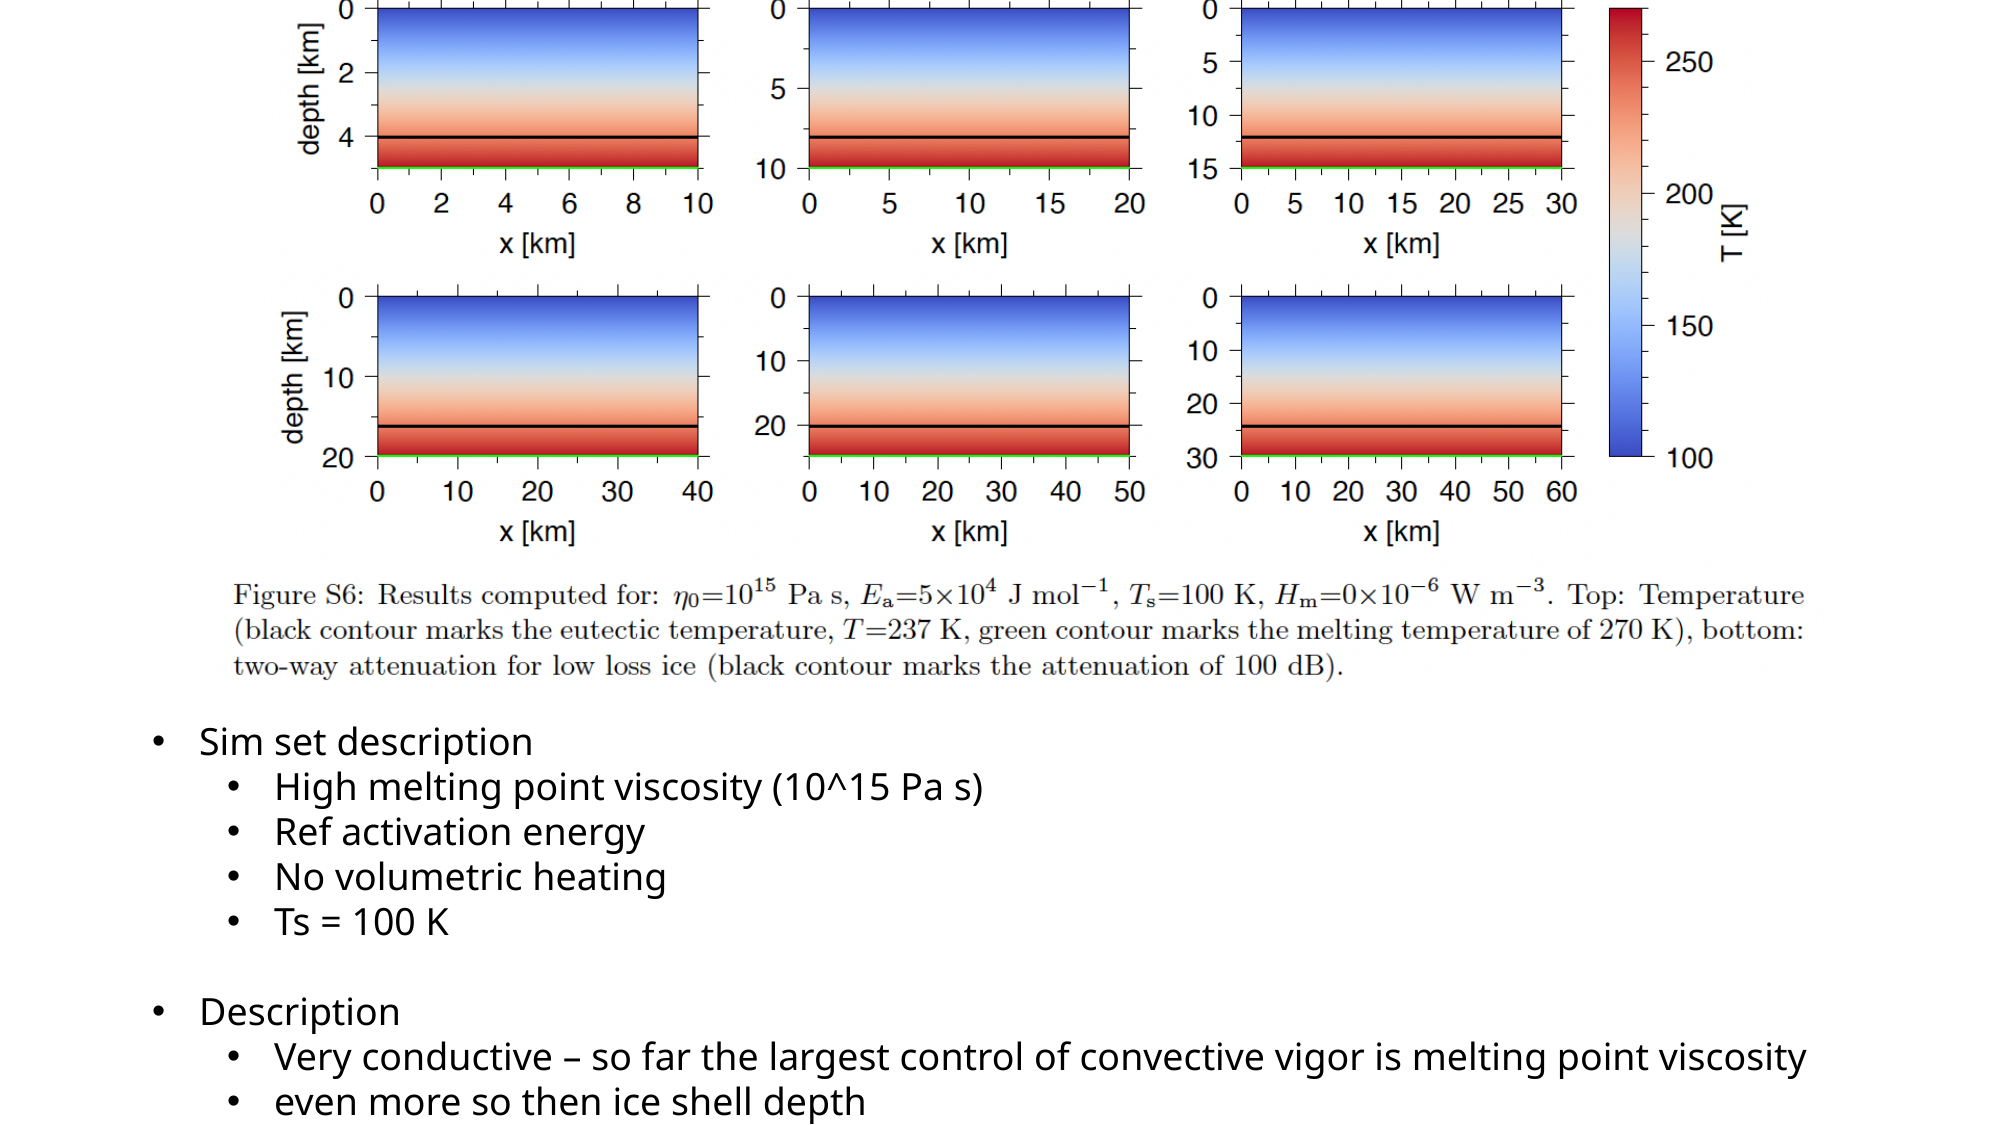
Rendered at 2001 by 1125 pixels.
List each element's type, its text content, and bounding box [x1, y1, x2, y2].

text_box Sim set description High melting point viscosity (10^15 Pa s) Ref activation energy No volumetric heating Ts = 100 K Description Very conductive – so far the largest control of convective vigor is melting point viscosity even more so then ice shell depth [137, 710, 1983, 1125]
picture [210, 0, 1831, 698]
